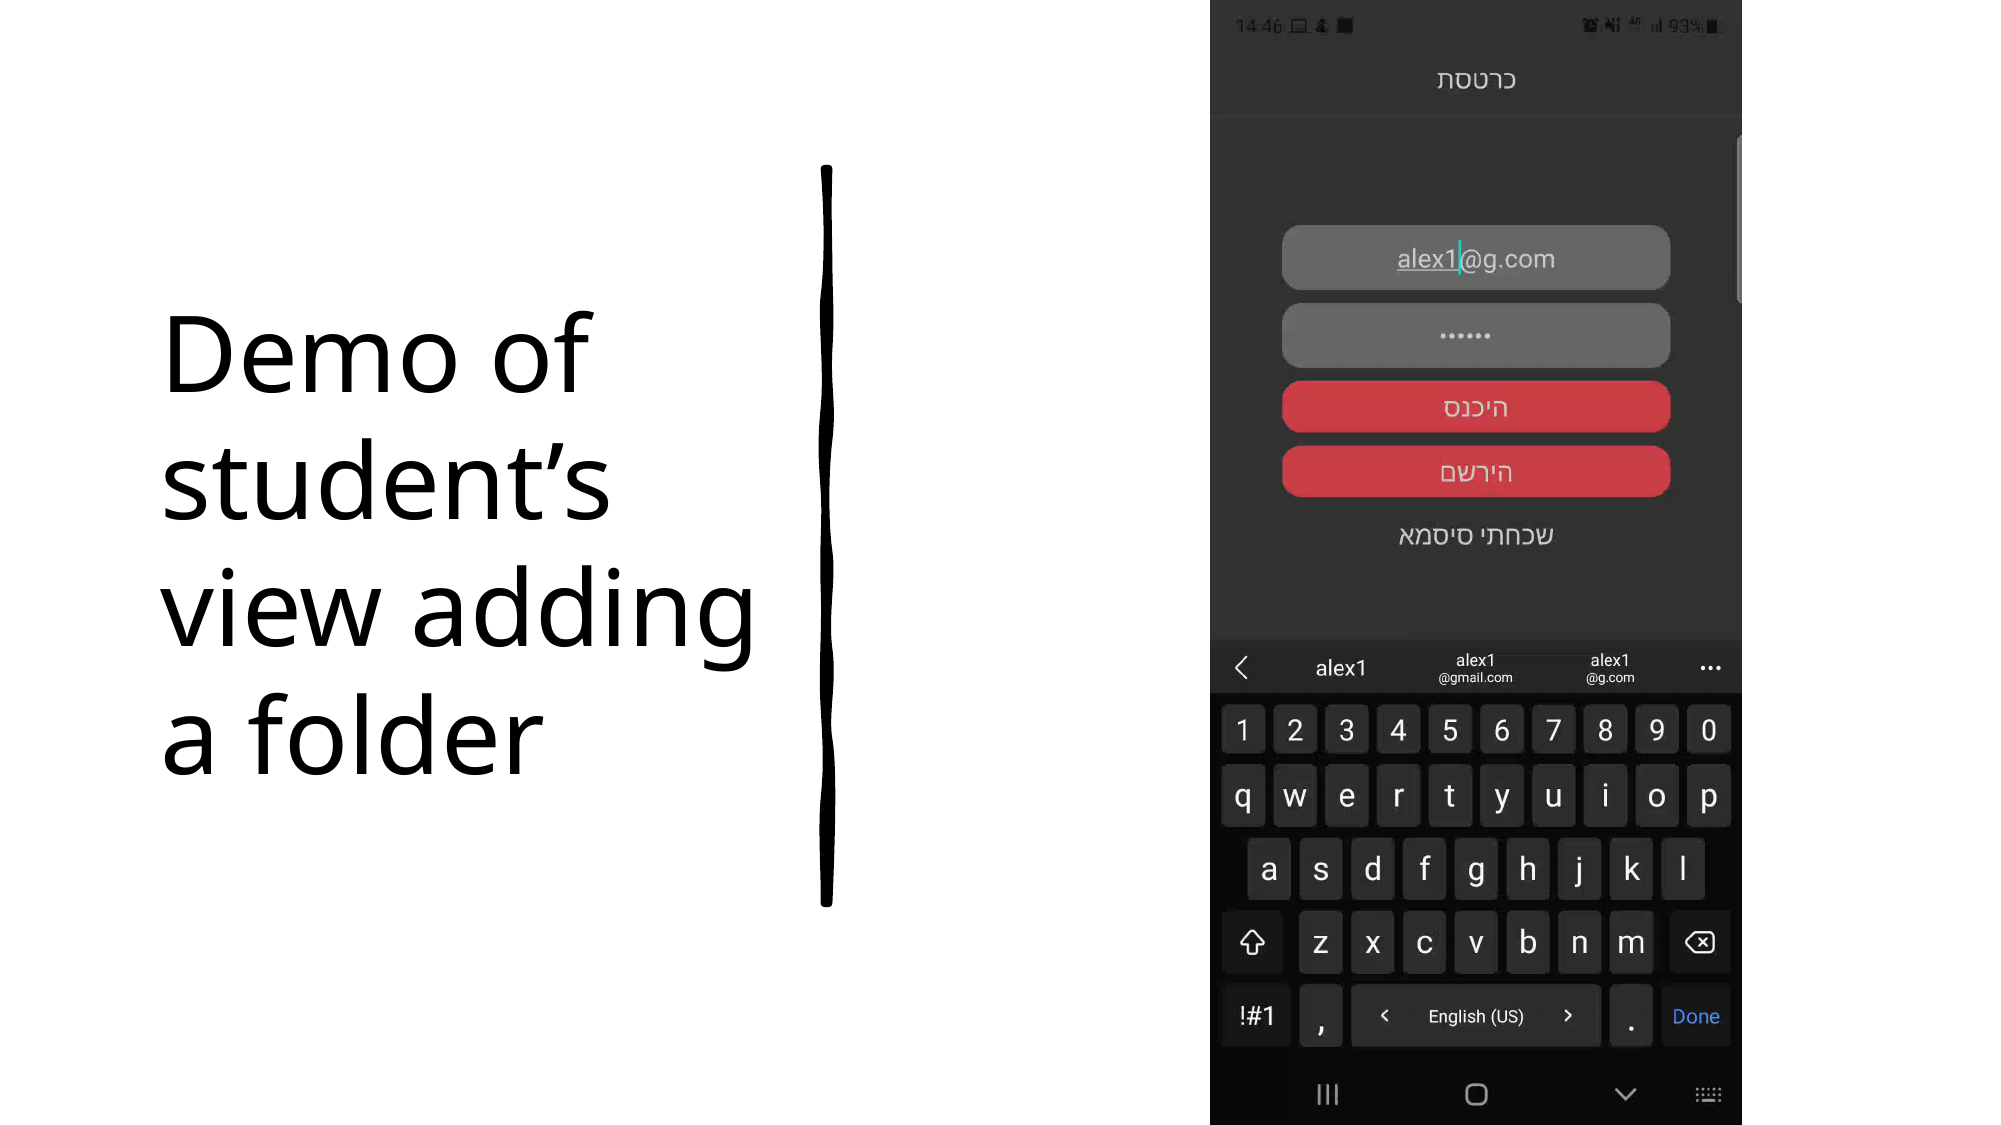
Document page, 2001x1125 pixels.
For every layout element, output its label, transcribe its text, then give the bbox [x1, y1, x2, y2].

title Demo of student’s view adding a folder [145, 240, 791, 804]
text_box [1209, 0, 1743, 1125]
